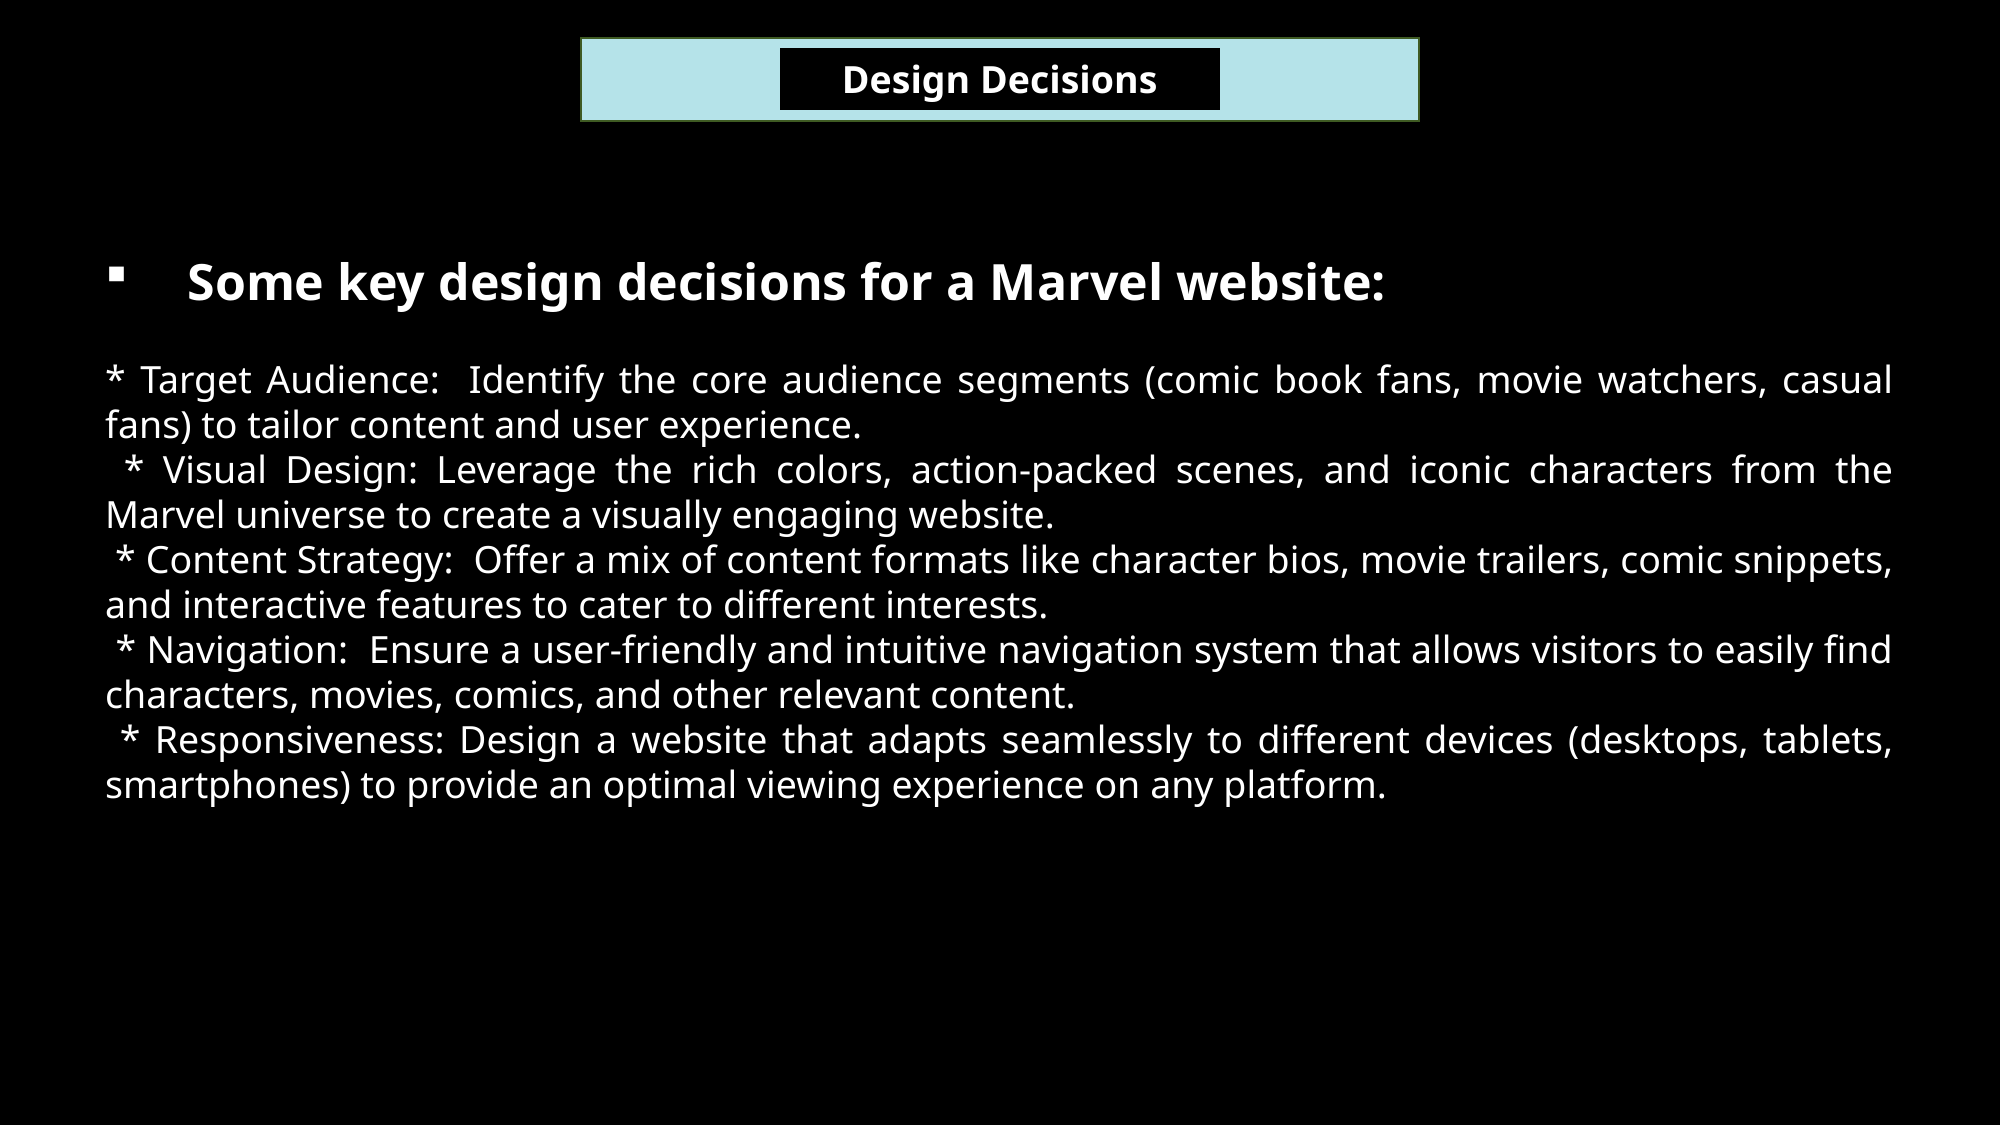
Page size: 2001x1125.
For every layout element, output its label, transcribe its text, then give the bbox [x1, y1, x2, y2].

text_box [580, 37, 1420, 122]
text_box Design Decisions [780, 48, 1220, 110]
text_box Some key design decisions for a Marvel website: * Target Audience: Identify the core audience segments (comic book fans, movie watchers, casual fans) to tailor content and user experience. * Visual Design: Leverage the rich colors, action-packed scenes, and iconic characters from the Marvel universe to create a visually engaging website. * Content Strategy: Offer a mix of content formats like character bios, movie trailers, comic snippets, and interactive features to cater to different interests. * Navigation: Ensure a user-friendly and intuitive navigation system that allows visitors to easily find characters, movies, comics, and other relevant content. * Responsiveness: Design a website that adapts seamlessly to different devices (desktops, tablets, smartphones) to provide an optimal viewing experience on any platform. [90, 243, 1910, 814]
